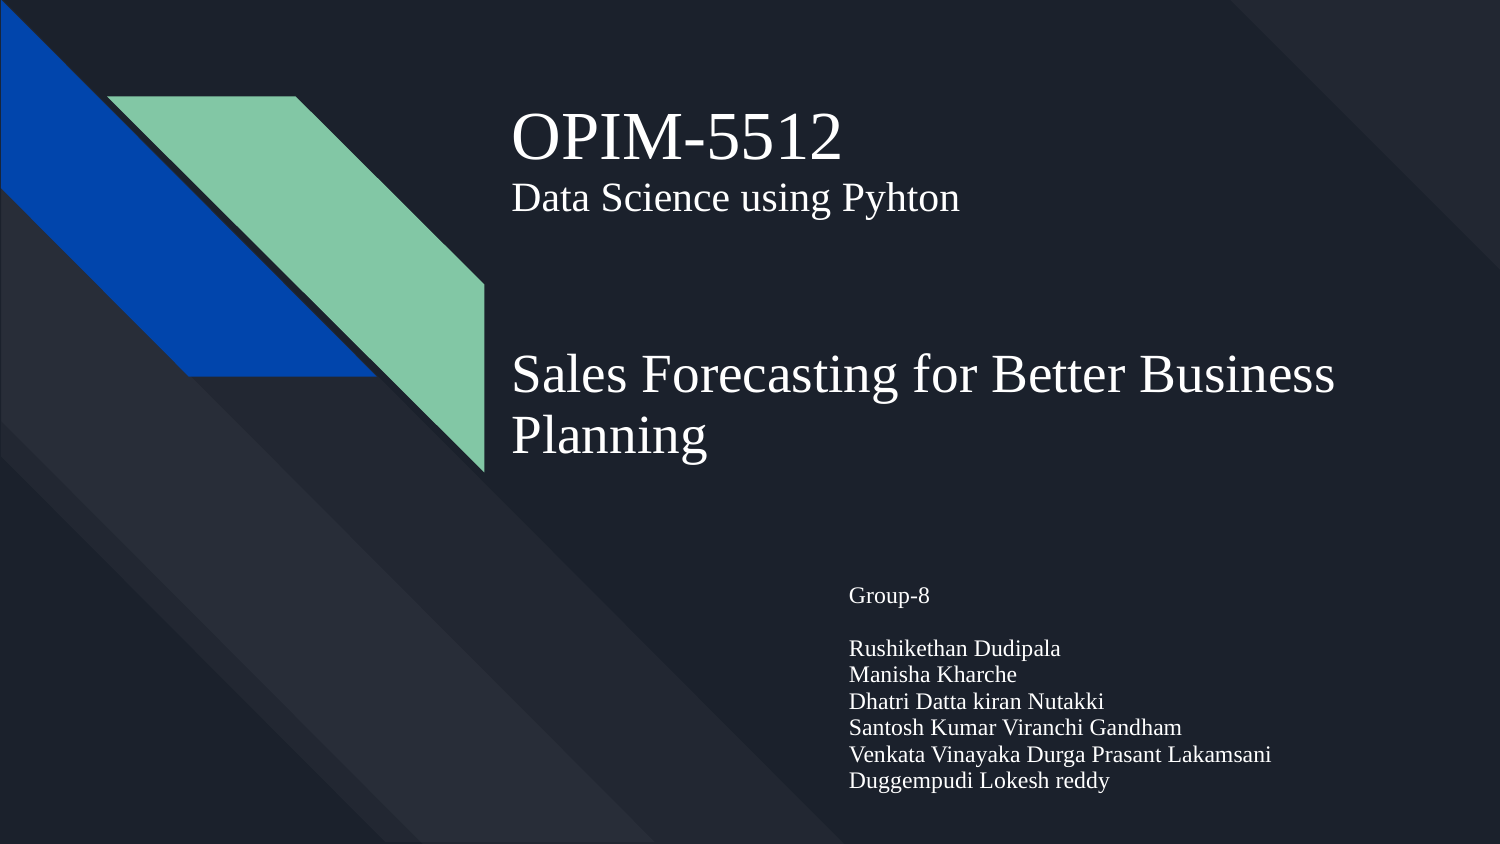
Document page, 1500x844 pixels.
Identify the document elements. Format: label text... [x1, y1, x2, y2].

title OPIM-5512 Data Science using Pyhton Sales Forecasting for Better Business Planning [496, 83, 1477, 548]
subtitle Group-8 Rushikethan Dudipala Manisha Kharche Dhatri Datta kiran Nutakki Santosh Kumar Viranchi Gandham Venkata Vinayaka Durga Prasant Lakamsani Duggempudi Lokesh reddy [833, 566, 1404, 810]
